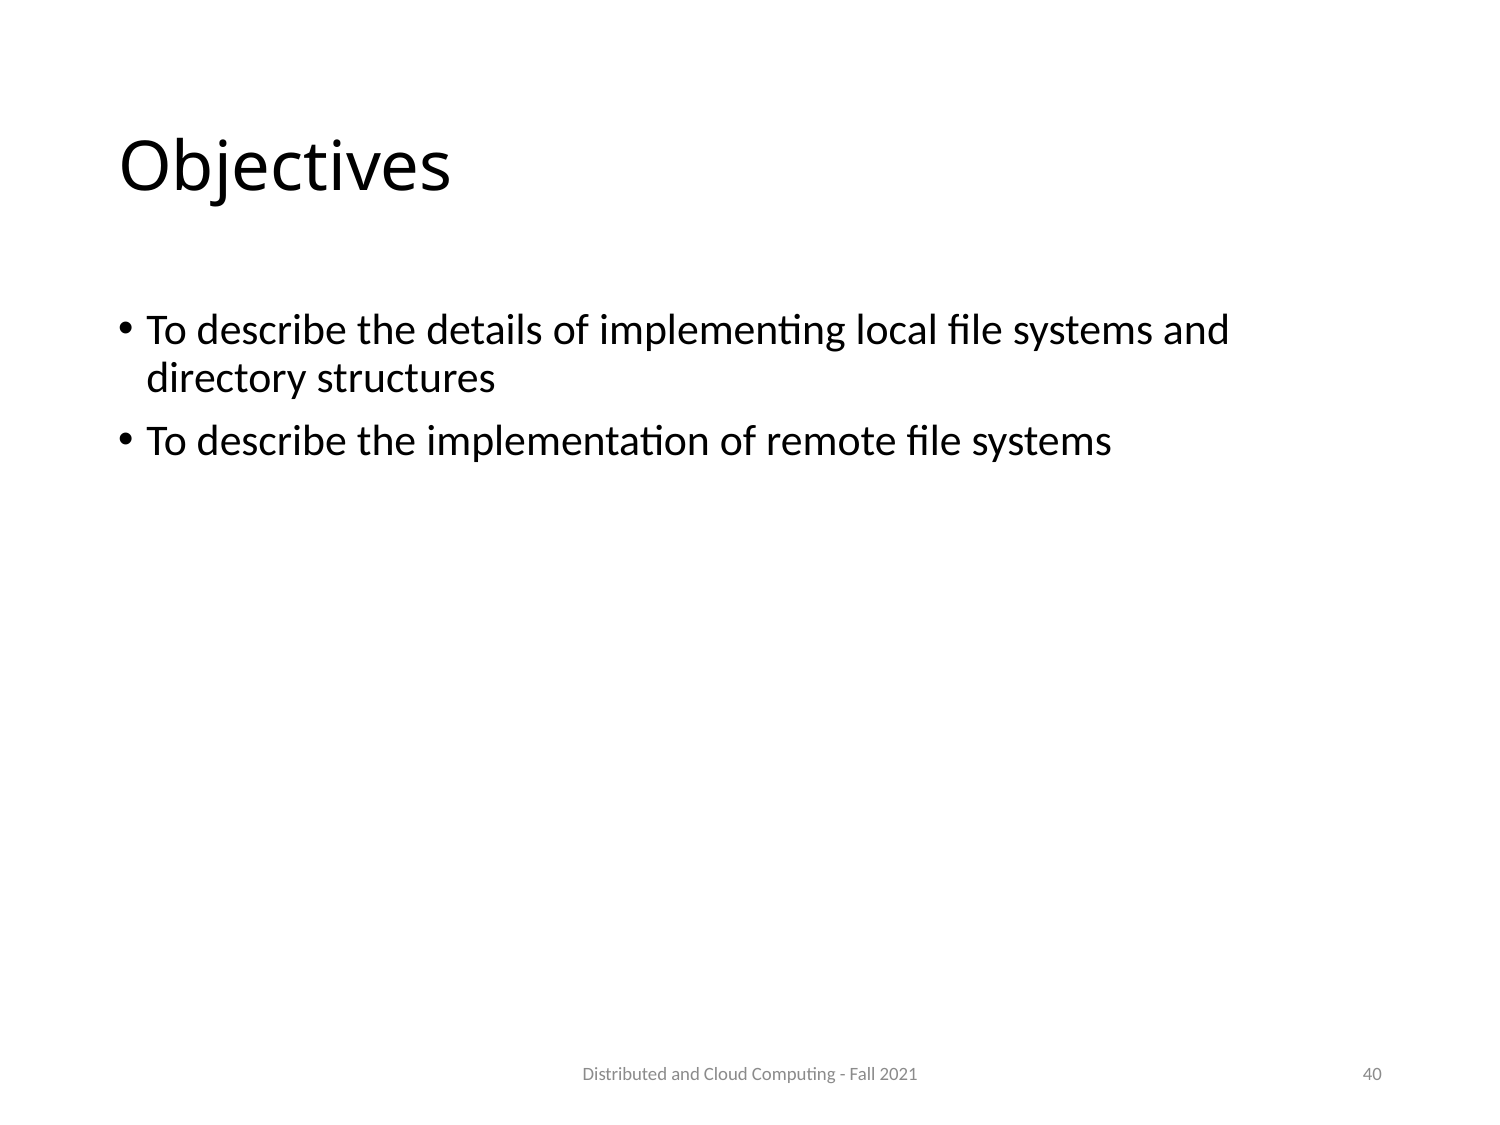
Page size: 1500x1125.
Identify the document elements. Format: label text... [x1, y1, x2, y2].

slide_number 40 [1059, 1042, 1397, 1103]
footer Distributed and Cloud Computing - Fall 2021 [496, 1042, 1004, 1103]
list To describe the details of implementing local file systems and directory structures To describe the implementation of remote file systems [103, 299, 1397, 1014]
title Objectives [103, 59, 1397, 278]
